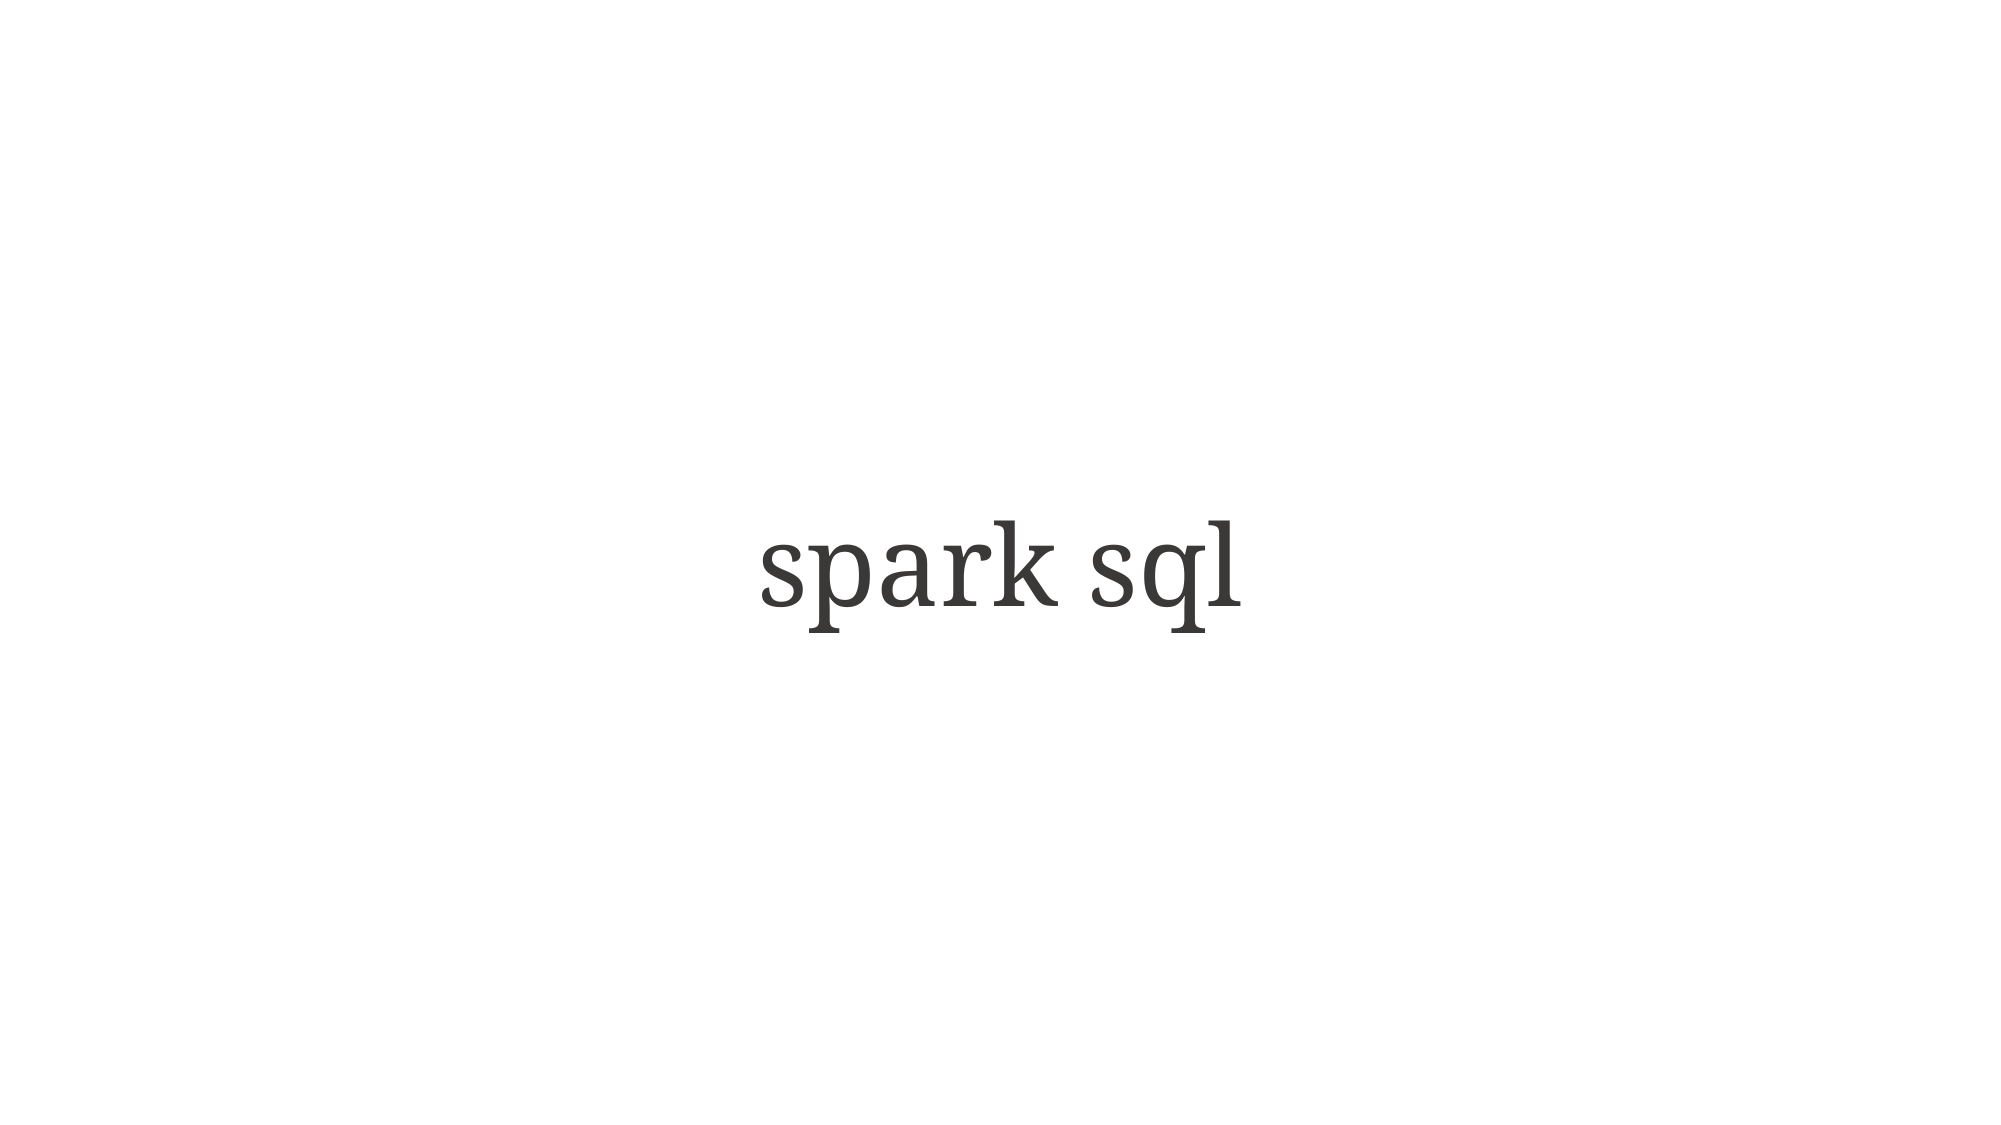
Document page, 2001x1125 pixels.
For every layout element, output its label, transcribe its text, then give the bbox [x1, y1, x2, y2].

text_box spark sql [16, 486, 1984, 637]
